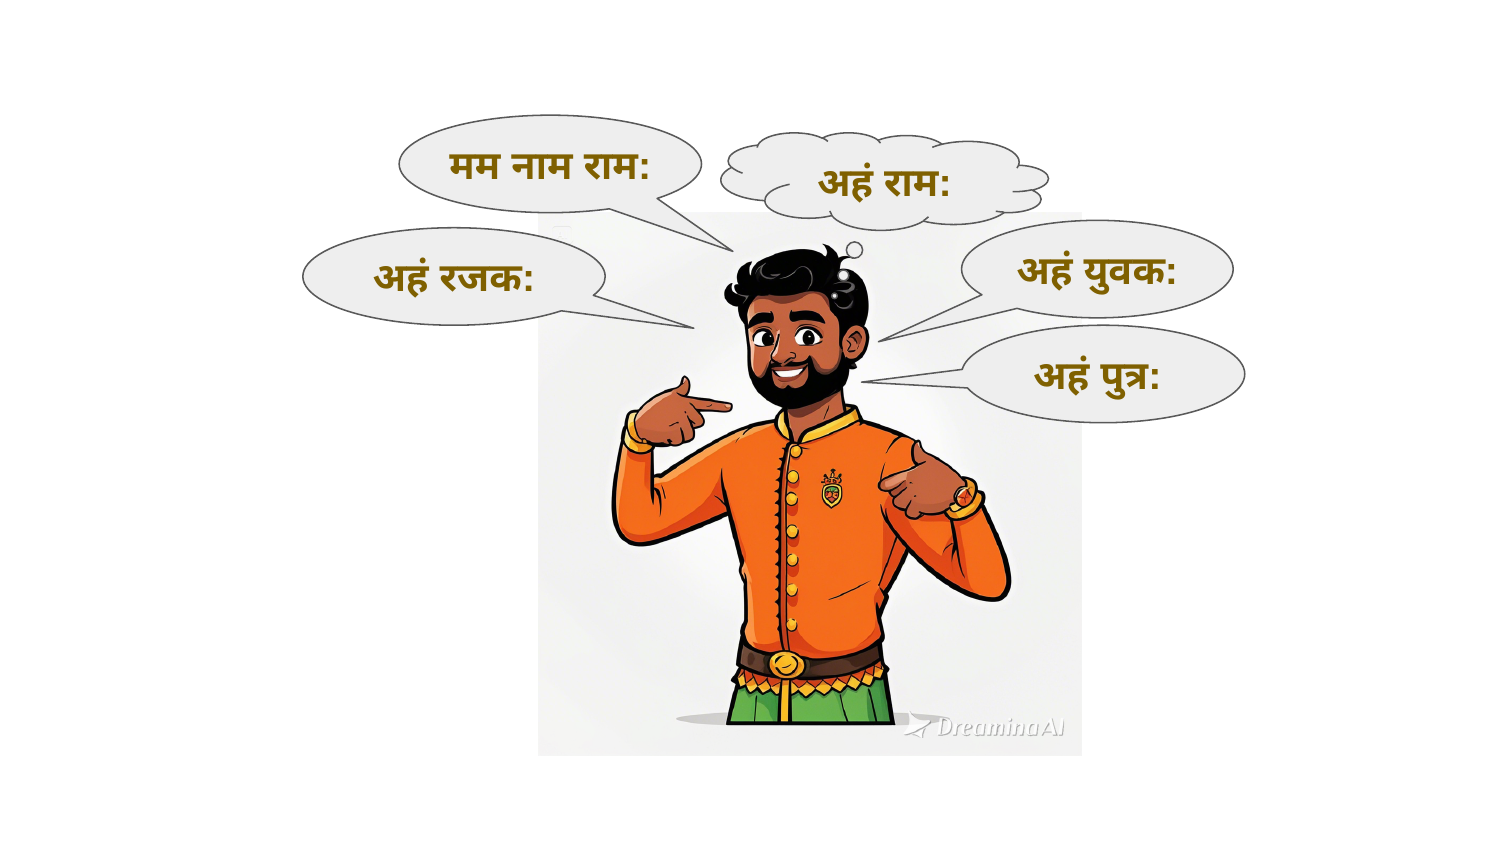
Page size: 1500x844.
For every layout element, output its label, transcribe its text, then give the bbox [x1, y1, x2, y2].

text_box [302, 245, 337, 308]
text_box [399, 147, 408, 181]
text_box अहं युवक: [1086, 229, 1214, 308]
text_box अहं रजक: [337, 237, 533, 315]
text_box [955, 141, 1049, 211]
text_box [463, 115, 638, 124]
text_box अहं राम: [789, 142, 980, 211]
text_box [1086, 308, 1180, 318]
text_box मम नाम राम: [408, 124, 692, 203]
picture [538, 212, 1082, 756]
text_box [1086, 325, 1185, 334]
text_box [365, 227, 533, 237]
text_box [1214, 244, 1234, 295]
text_box [1086, 413, 1189, 423]
text_box [459, 203, 676, 213]
text_box [1086, 220, 1175, 229]
text_box [720, 132, 939, 211]
text_box [692, 147, 702, 181]
text_box [361, 315, 533, 326]
text_box [1193, 336, 1245, 412]
text_box अहं पुत्र: [1086, 334, 1193, 413]
